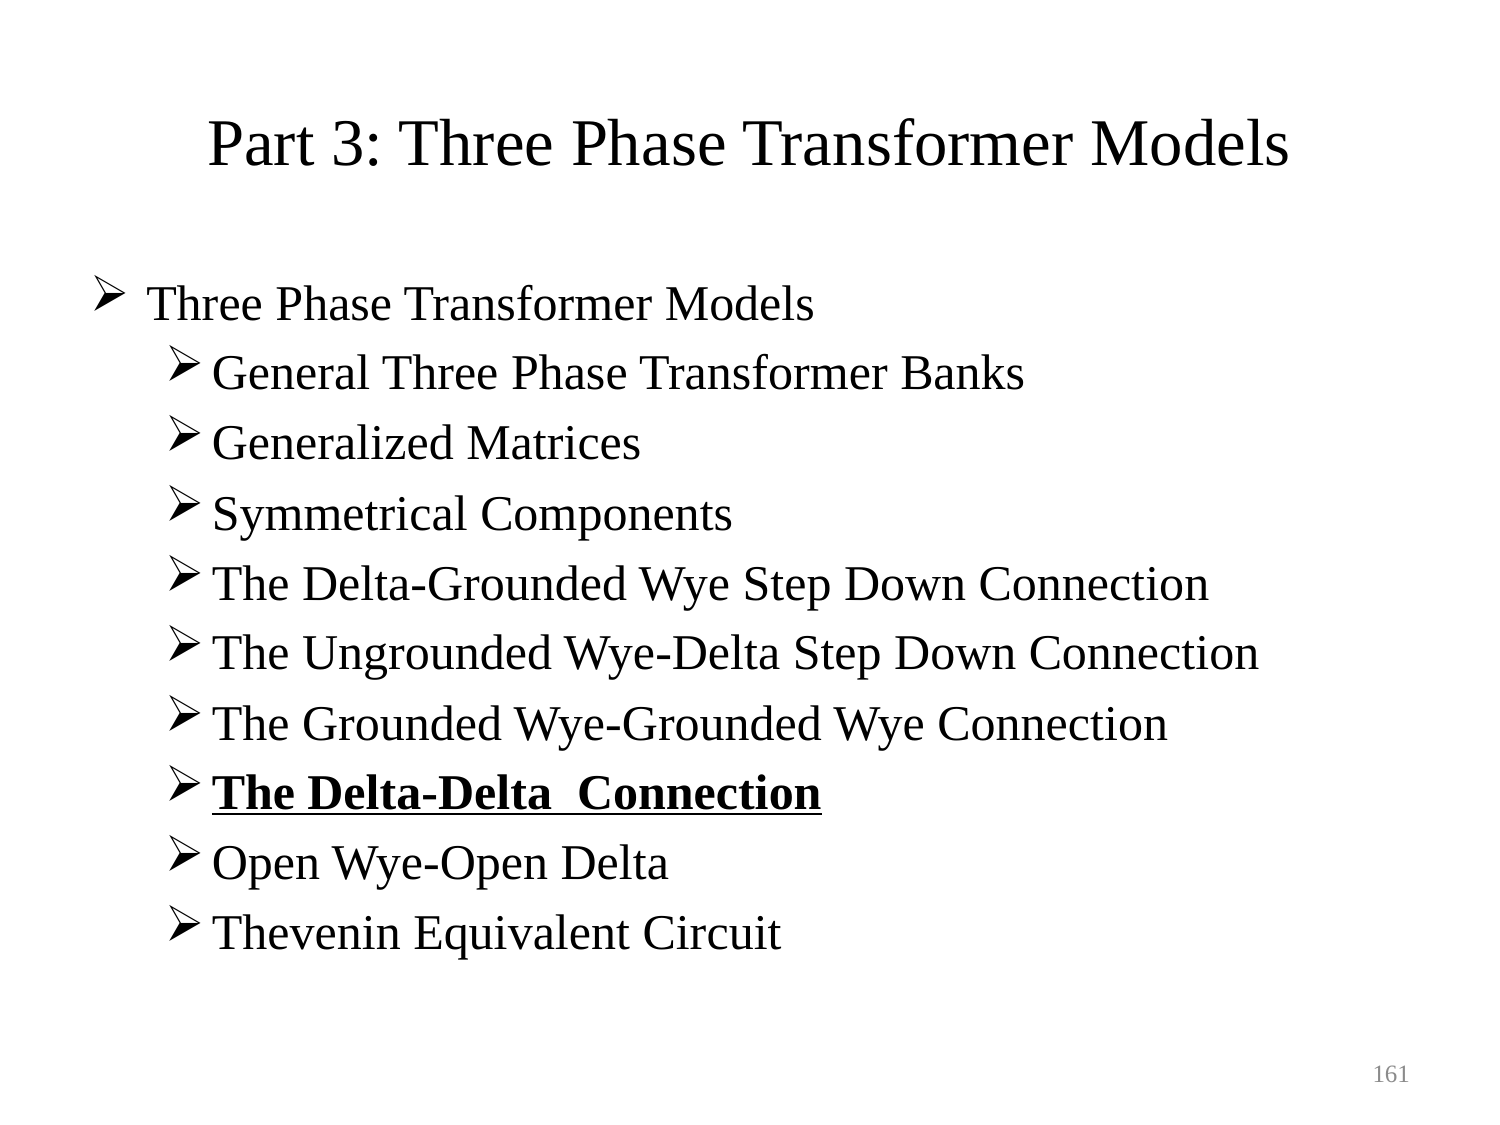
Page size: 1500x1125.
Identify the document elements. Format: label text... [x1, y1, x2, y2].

list Three Phase Transformer Models General Three Phase Transformer Banks Generalized Matrices Symmetrical Components The Delta-Grounded Wye Step Down Connection The Ungrounded Wye-Delta Step Down Connection The Grounded Wye-Grounded Wye Connection The Delta-Delta Connection Open Wye-Open Delta Thevenin Equivalent Circuit [75, 262, 1425, 1005]
slide_number 161 [1074, 1042, 1425, 1103]
title Part 3: Three Phase Transformer Models [75, 45, 1425, 233]
